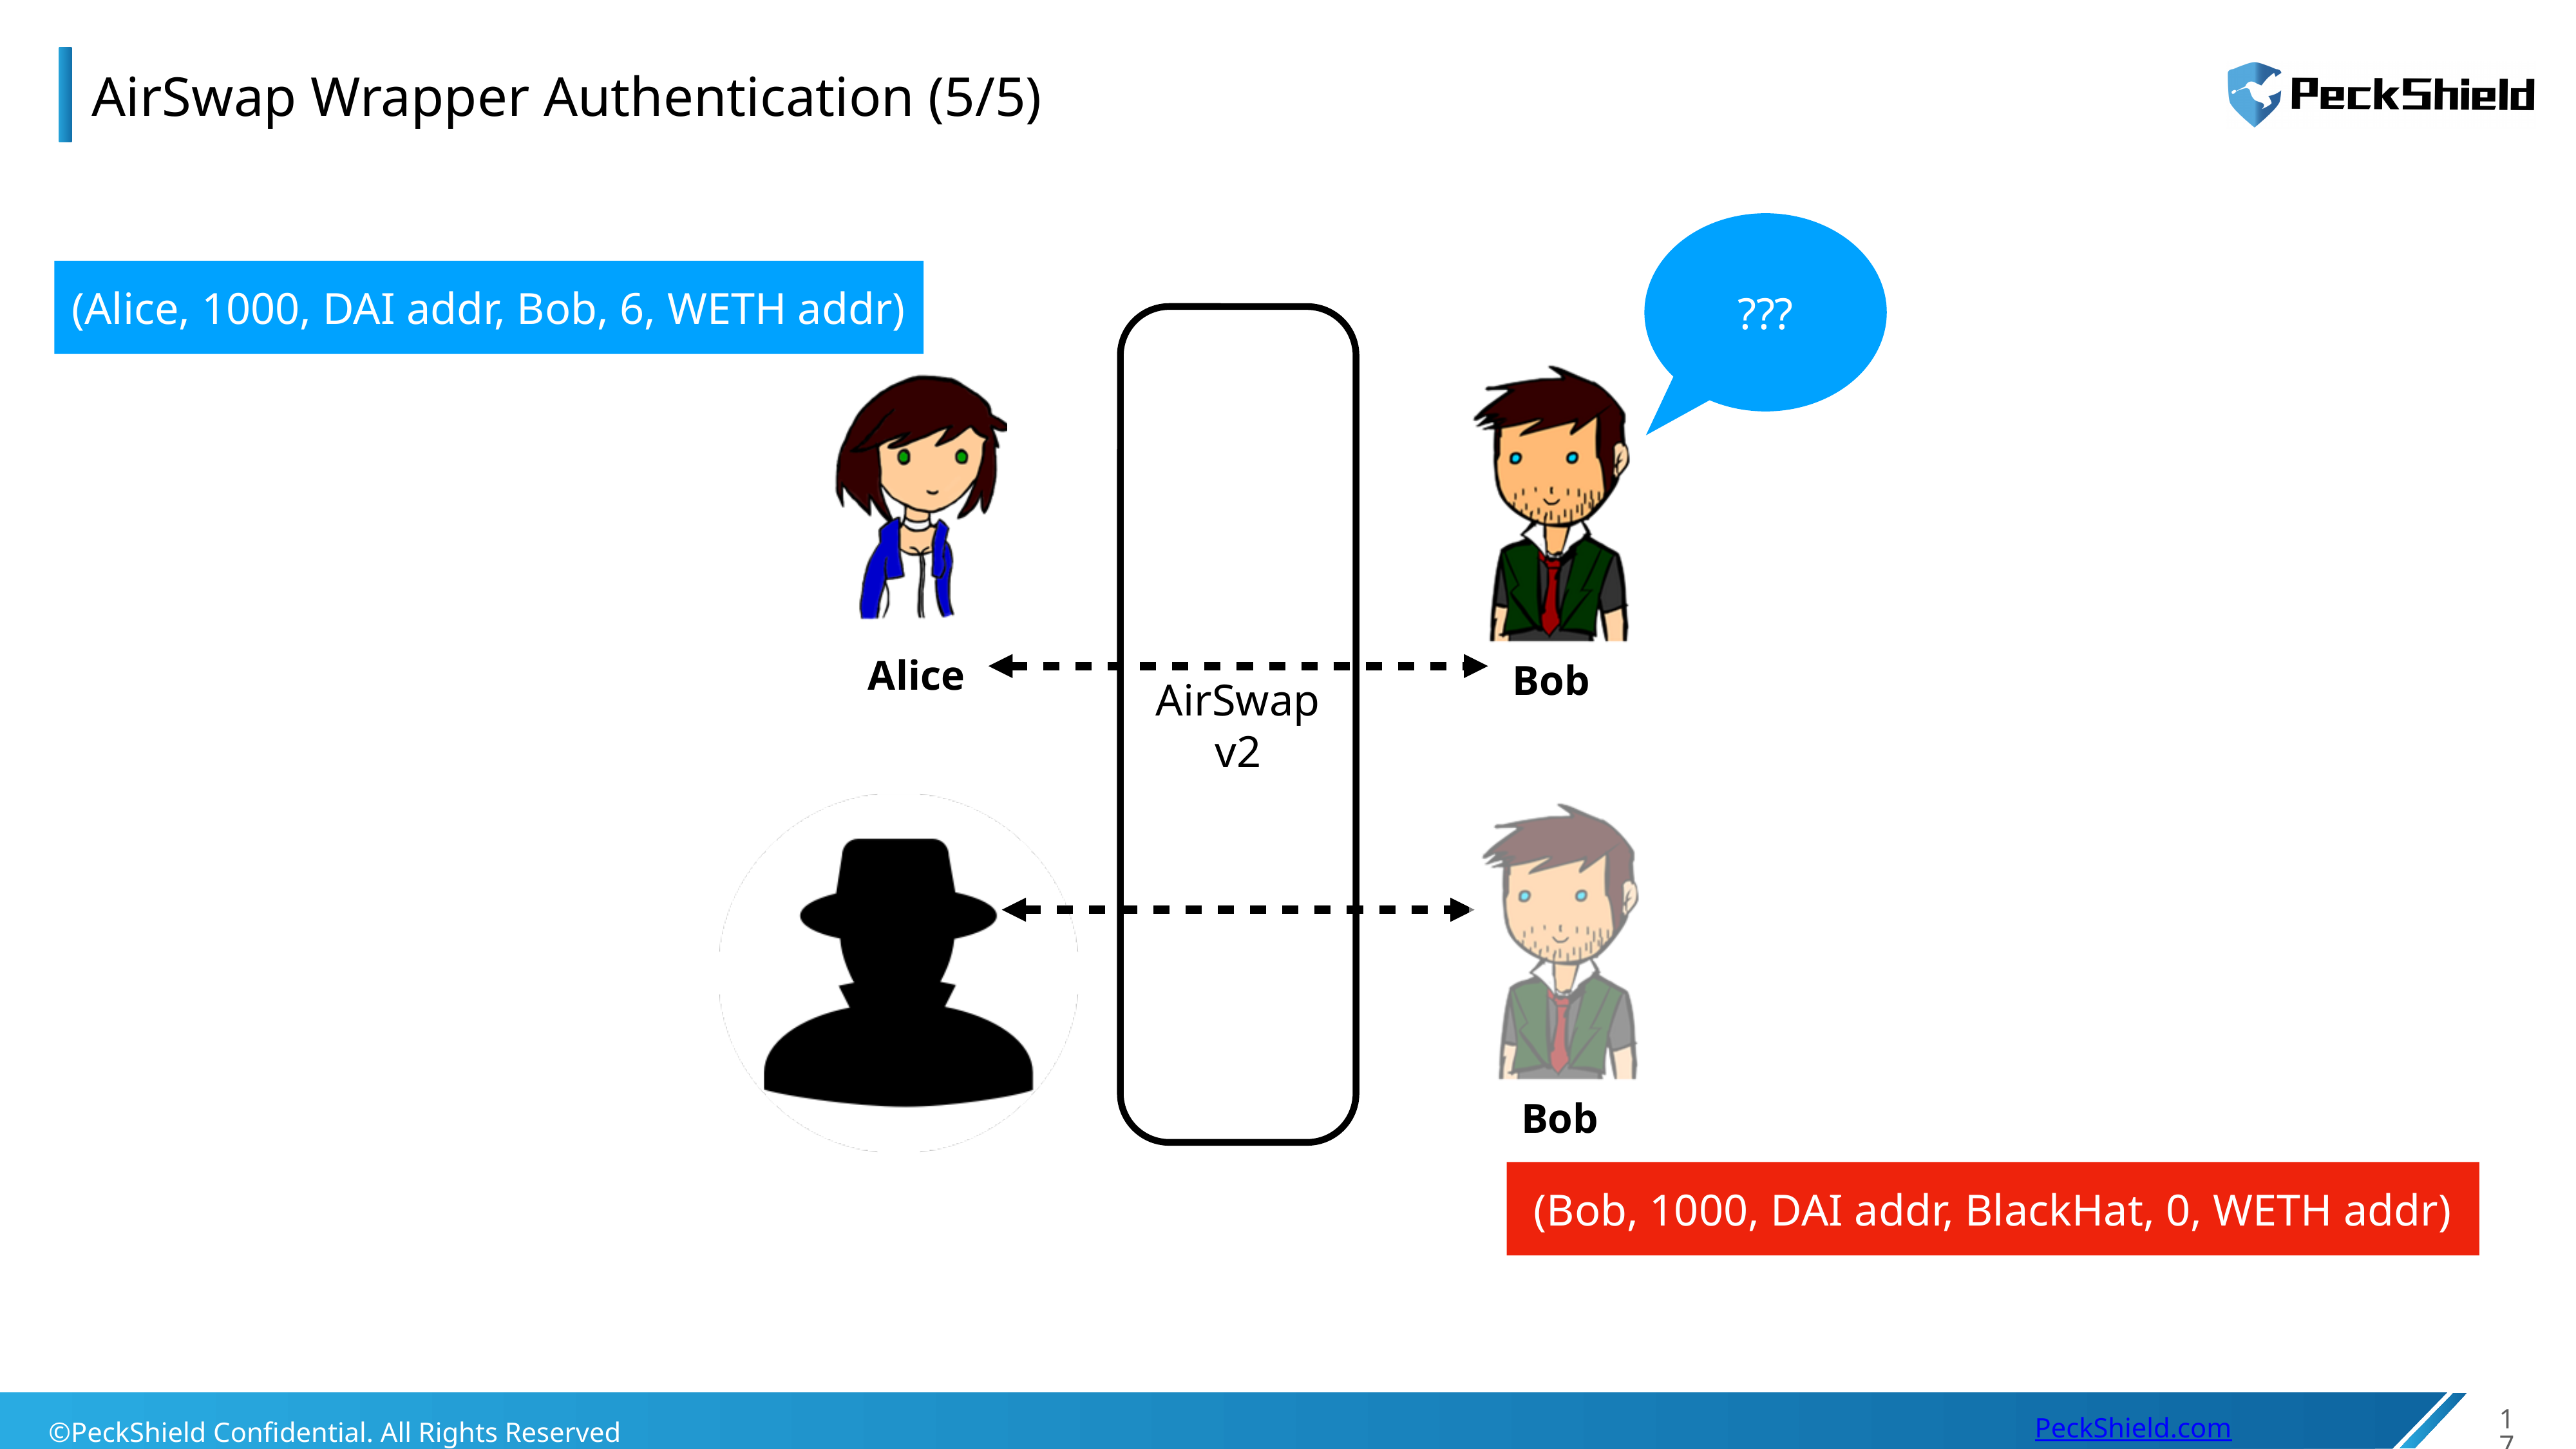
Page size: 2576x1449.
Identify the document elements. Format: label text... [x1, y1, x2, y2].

text_box (Bob, 1000, DAI addr, BlackHat, 0, WETH addr) [1506, 1162, 2479, 1256]
text_box Bob [1507, 653, 1596, 709]
text_box AirSwap v2 [1120, 306, 1356, 1142]
text_box Bob [1515, 1090, 1604, 1147]
title AirSwap Wrapper Authentication (5/5) [86, 47, 1712, 143]
text_box [988, 662, 998, 670]
picture [719, 793, 1079, 1154]
text_box (Alice, 1000, DAI addr, Bob, 6, WETH addr) [54, 260, 924, 354]
slide_number 17 [2493, 1396, 2532, 1445]
picture [1469, 800, 1651, 1090]
text_box ??? [1644, 213, 1887, 435]
text_box [1464, 905, 1469, 914]
text_box Alice [862, 644, 971, 703]
picture [826, 370, 1008, 634]
picture [1460, 363, 1643, 653]
text_box [1479, 662, 1488, 670]
picture [2226, 61, 2536, 129]
